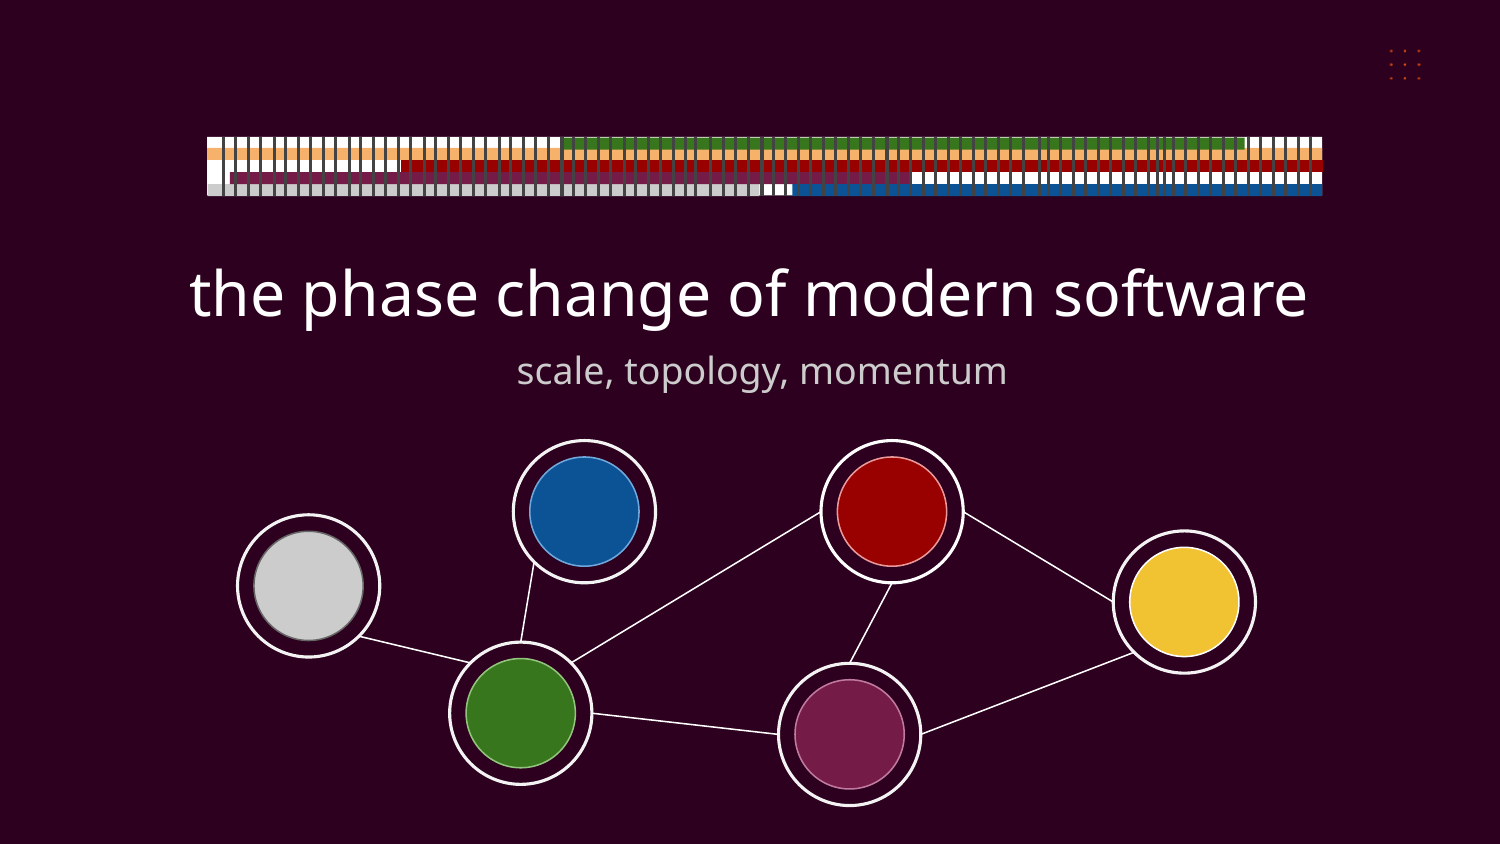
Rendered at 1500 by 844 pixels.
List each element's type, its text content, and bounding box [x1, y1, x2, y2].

text_box [207, 184, 217, 197]
text_box [207, 136, 221, 147]
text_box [222, 136, 1311, 196]
picture [1387, 47, 1421, 81]
text_box [207, 147, 217, 160]
text_box [1315, 184, 1323, 197]
text_box [1312, 136, 1323, 147]
text_box [1316, 147, 1323, 160]
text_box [512, 440, 1256, 806]
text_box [237, 514, 507, 785]
text_box [207, 160, 217, 184]
text_box [1316, 172, 1323, 184]
text_box the phase change of modern software [112, 219, 1388, 363]
text_box scale, topology, momentum [124, 325, 1400, 422]
text_box [1316, 159, 1324, 172]
